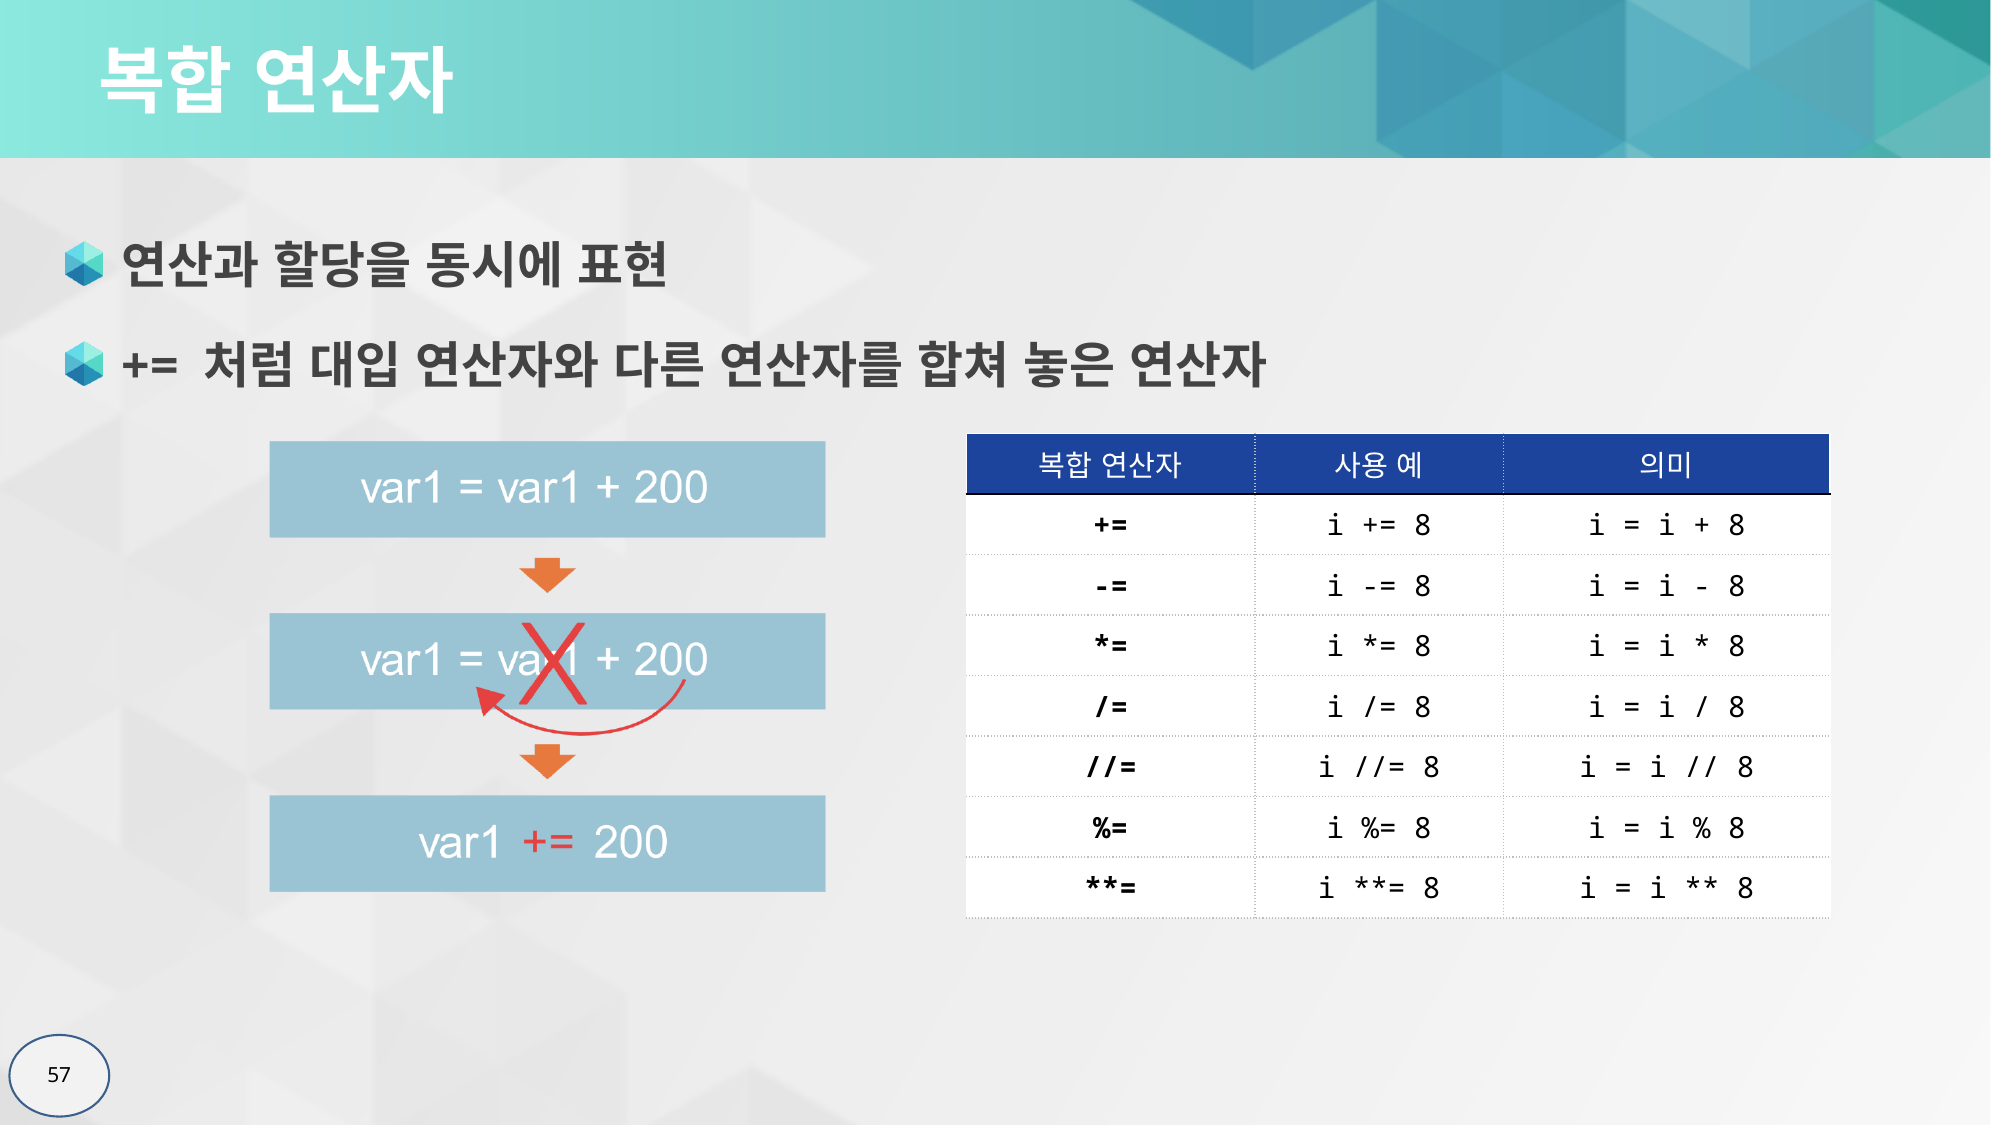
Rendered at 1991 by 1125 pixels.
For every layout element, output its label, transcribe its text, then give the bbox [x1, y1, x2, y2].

table_cell += [967, 495, 1255, 554]
table_header 사용 예 [1255, 434, 1504, 493]
table_cell i //= 8 [1255, 736, 1504, 797]
list 연산과 할당을 동시에 표현 += 처럼 대입 연산자와 다른 연산자를 합쳐 놓은 연산자 [50, 196, 1929, 1079]
table_cell -= [967, 554, 1255, 615]
title 복합 연산자 [83, 0, 1681, 158]
table_cell i = i - 8 [1504, 554, 1829, 615]
table_header 복합 연산자 [967, 434, 1255, 493]
table_cell i /= 8 [1255, 676, 1504, 736]
table_cell i += 8 [1255, 495, 1504, 554]
table_cell *= [967, 615, 1255, 676]
table_cell %= [967, 797, 1255, 857]
table_cell i = i * 8 [1504, 615, 1829, 676]
table_cell i **= 8 [1255, 857, 1504, 918]
table_cell i = i ** 8 [1504, 857, 1829, 918]
table_cell i = i // 8 [1504, 736, 1829, 797]
table_cell /= [967, 676, 1255, 736]
table_cell i *= 8 [1255, 615, 1504, 676]
table_header 의미 [1504, 434, 1829, 493]
table_cell //= [967, 736, 1255, 797]
table_cell i = i / 8 [1504, 676, 1829, 736]
table_cell i %= 8 [1255, 797, 1504, 857]
picture [0, 0, 1991, 1125]
table_cell i = i % 8 [1504, 797, 1829, 857]
table_cell **= [967, 857, 1255, 918]
table_cell i -= 8 [1255, 554, 1504, 615]
table_cell i = i + 8 [1504, 495, 1829, 554]
